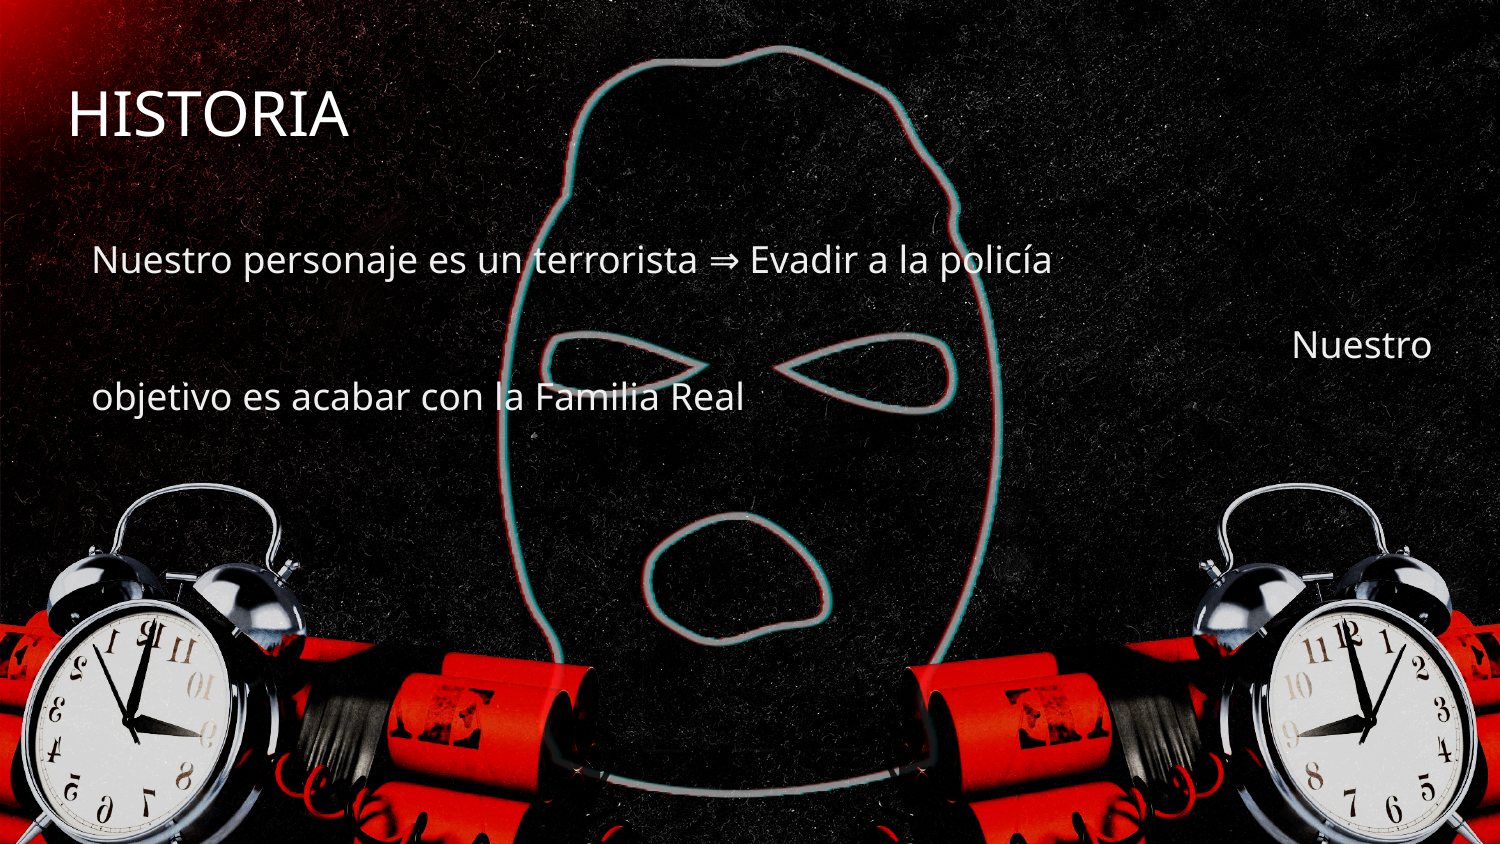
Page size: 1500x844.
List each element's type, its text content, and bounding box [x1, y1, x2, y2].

list Nuestro personaje es un terrorista ⇒ Evadir a la policía Nuestro objetivo es acabar con la Familia Real [1176, 214, 1474, 467]
title HISTORIA [1176, 58, 1449, 153]
title HISTORIA [51, 58, 322, 153]
picture [0, 0, 1500, 844]
list Nuestro personaje es un terrorista ⇒ Evadir a la policía Nuestro objetivo es acabar con la Familia Real [76, 214, 322, 467]
